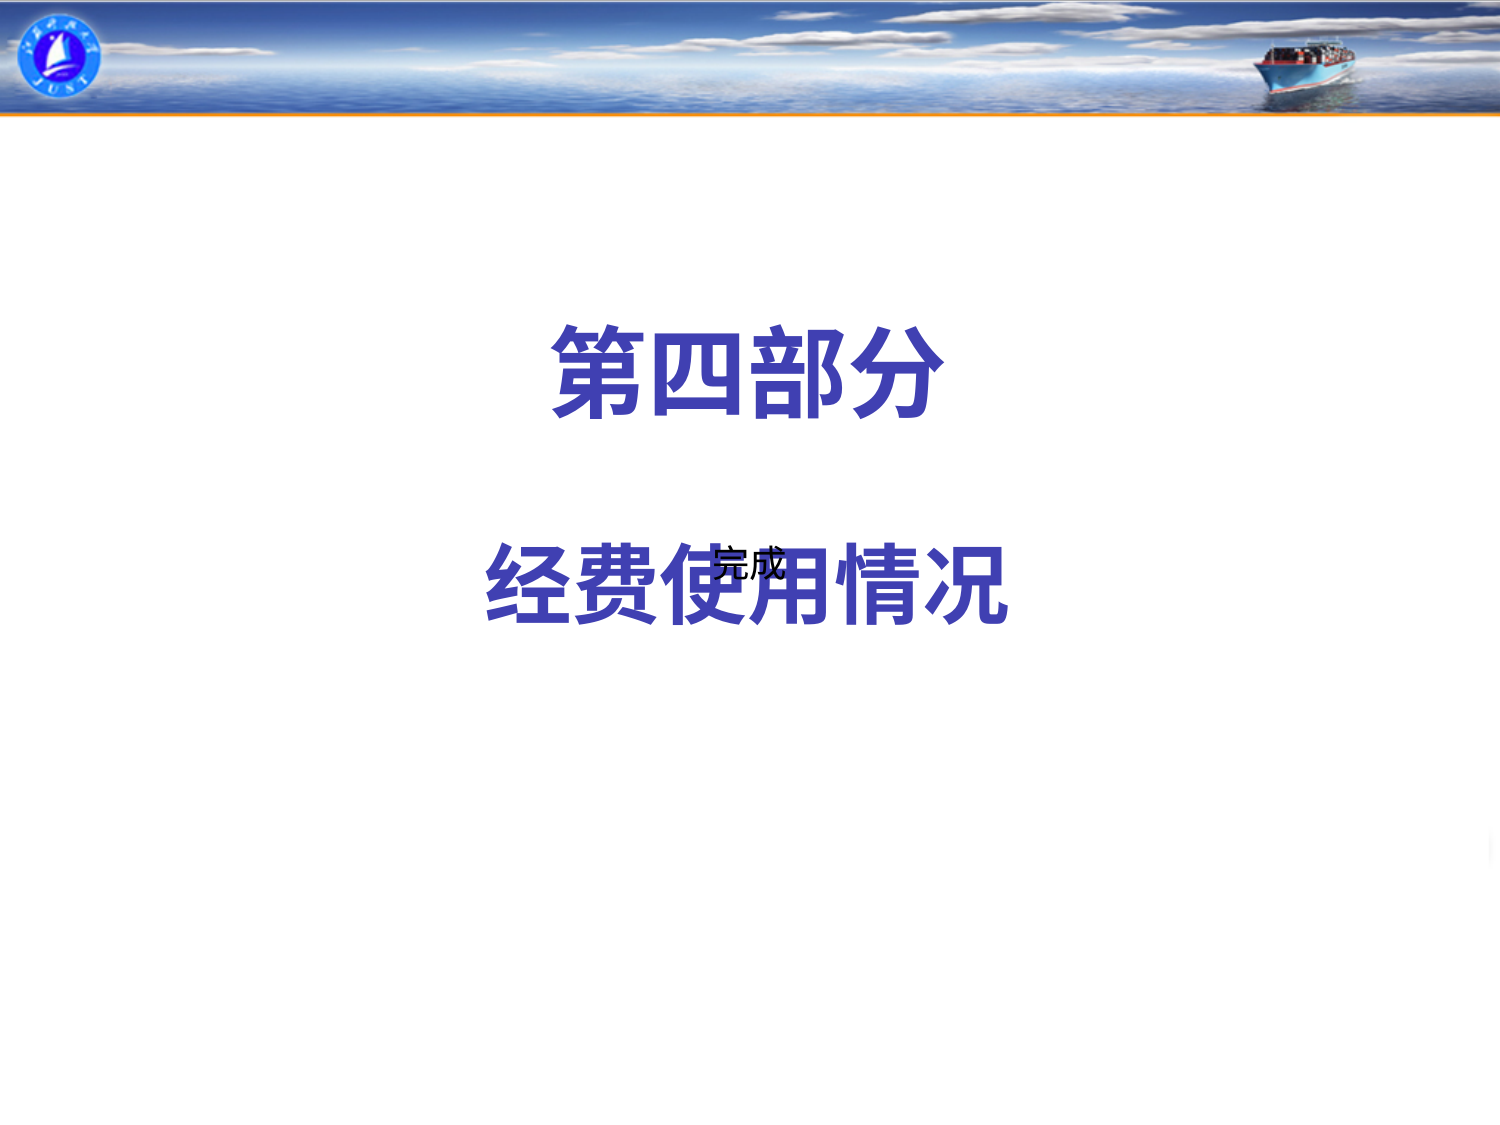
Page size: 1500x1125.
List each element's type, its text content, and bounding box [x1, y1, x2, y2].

text_box 完成 [697, 532, 803, 592]
picture [0, 0, 1500, 1125]
text_box 第四部分 经费使用情况 [24, 302, 1471, 643]
